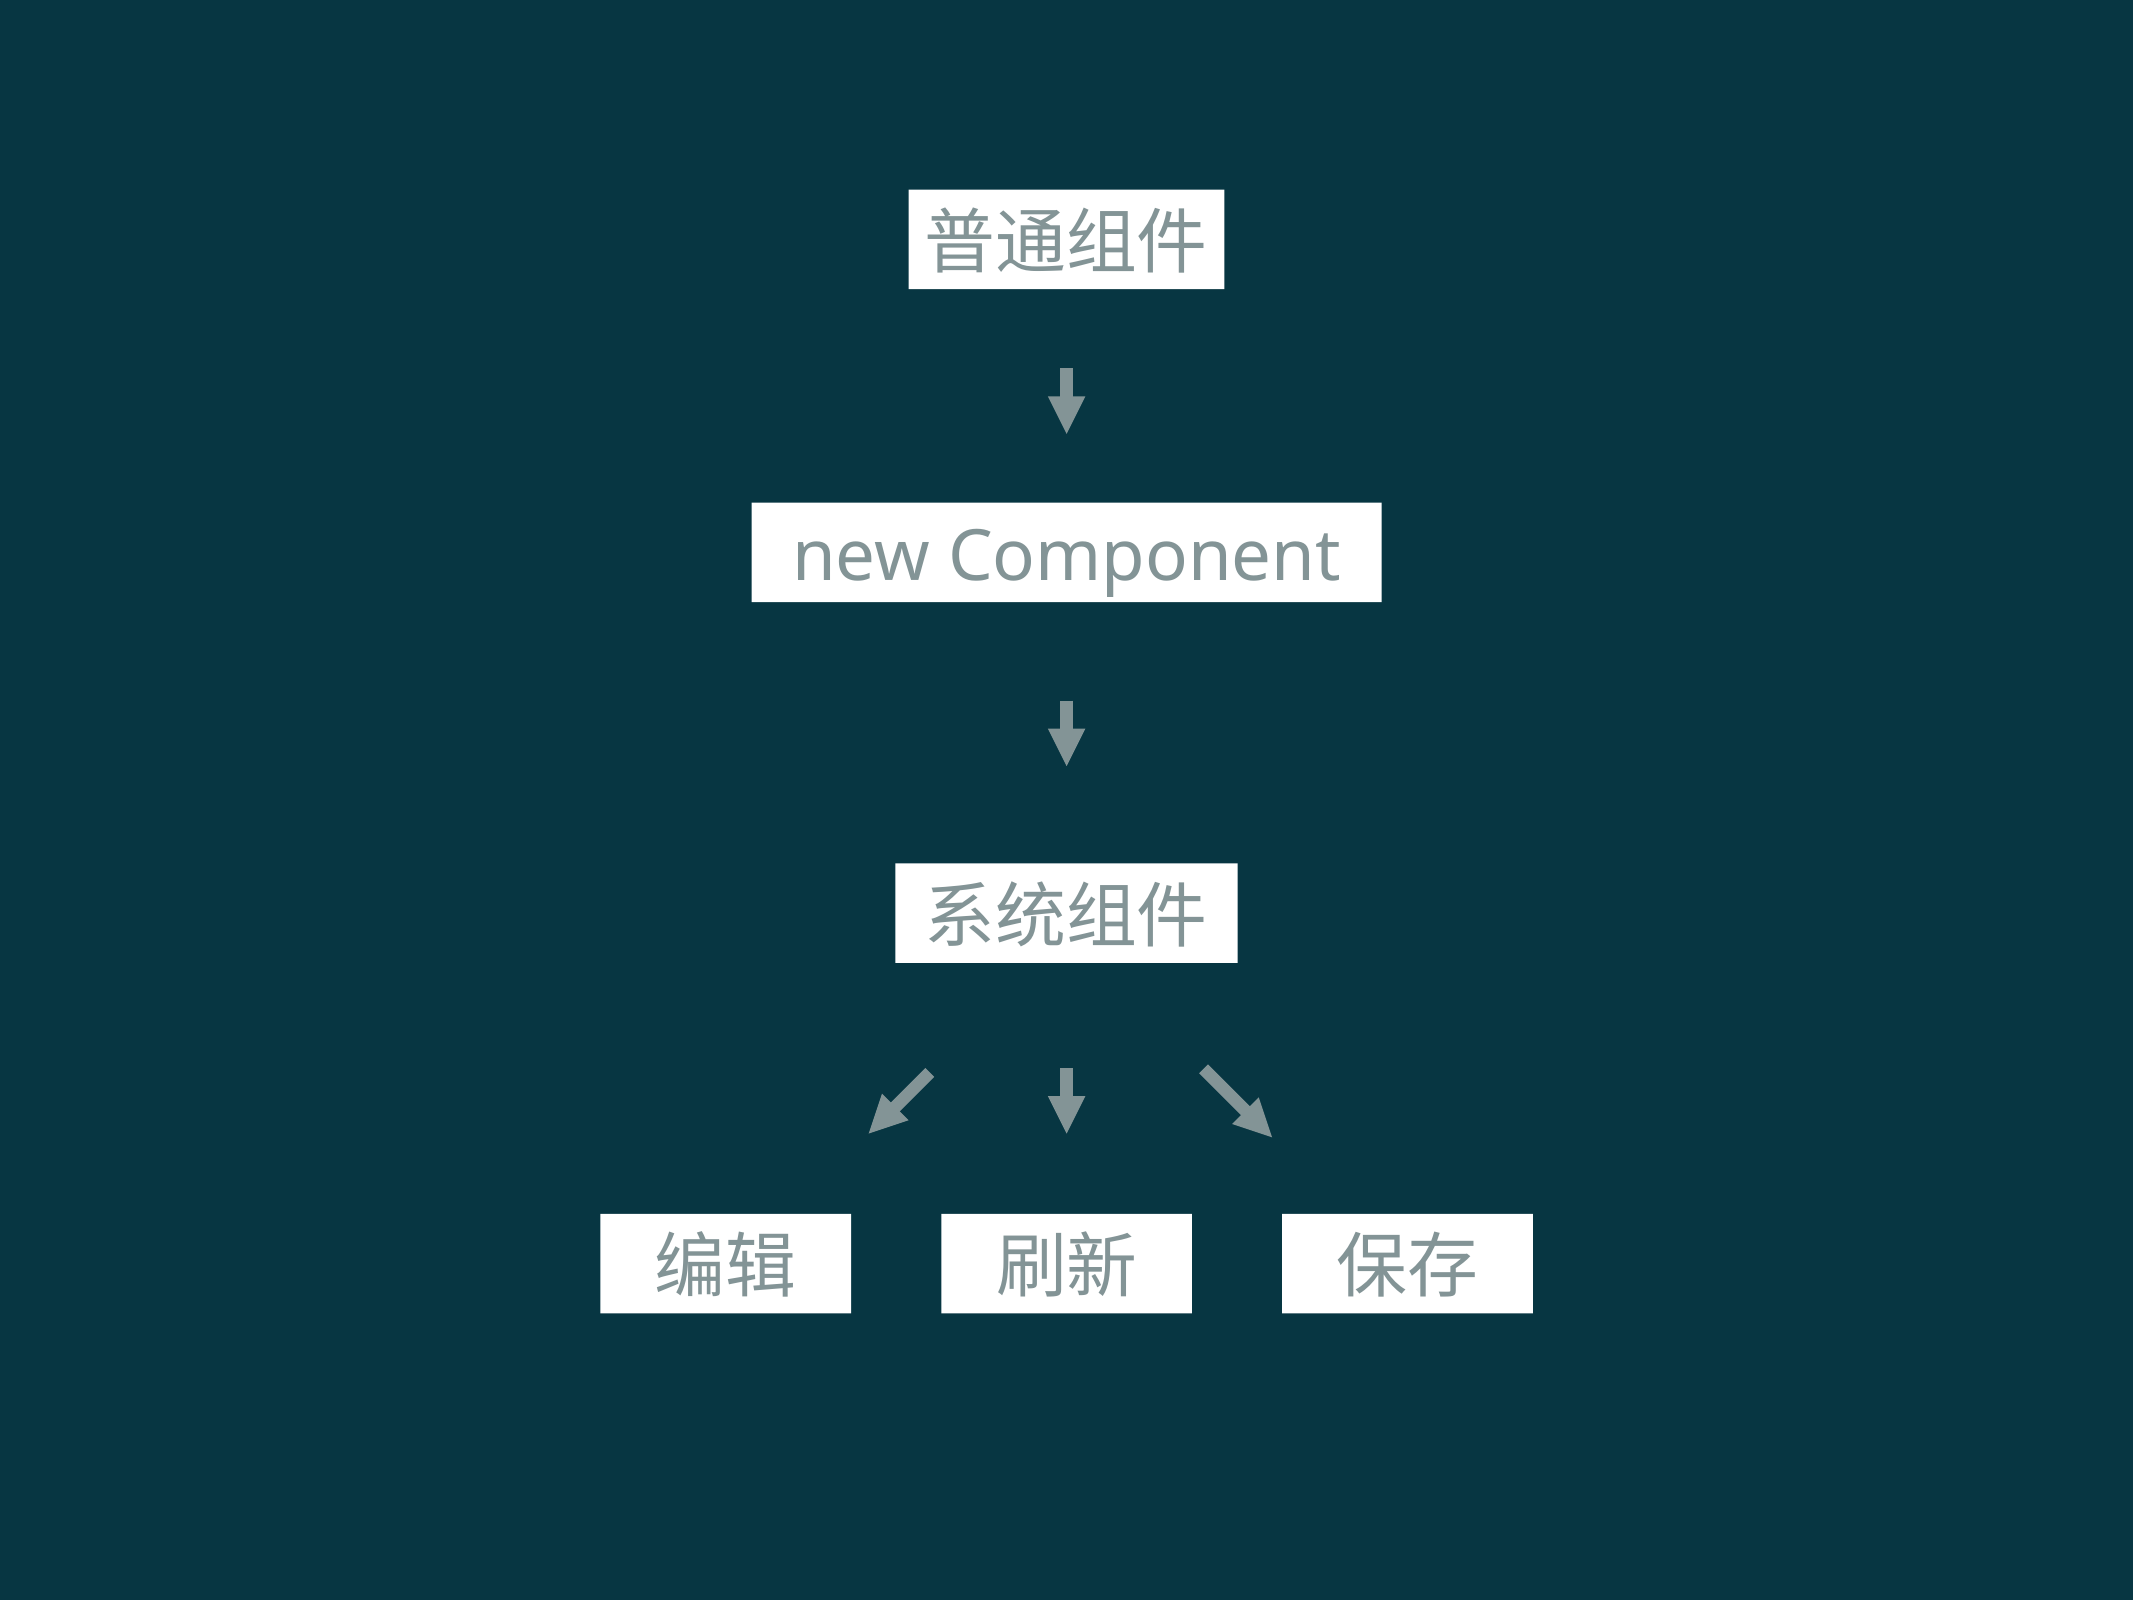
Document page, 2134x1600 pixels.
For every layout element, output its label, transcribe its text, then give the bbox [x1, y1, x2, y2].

text_box 普通组件 [908, 189, 1225, 290]
text_box 系统组件 [895, 863, 1238, 963]
text_box 保存 [1282, 1213, 1533, 1314]
text_box 编辑 [600, 1213, 852, 1314]
text_box [1060, 368, 1073, 434]
text_box [1203, 1068, 1273, 1138]
text_box 刷新 [941, 1213, 1192, 1314]
text_box [868, 1072, 930, 1134]
text_box new Component [751, 502, 1382, 603]
text_box [1060, 700, 1073, 767]
text_box [1060, 1068, 1073, 1134]
